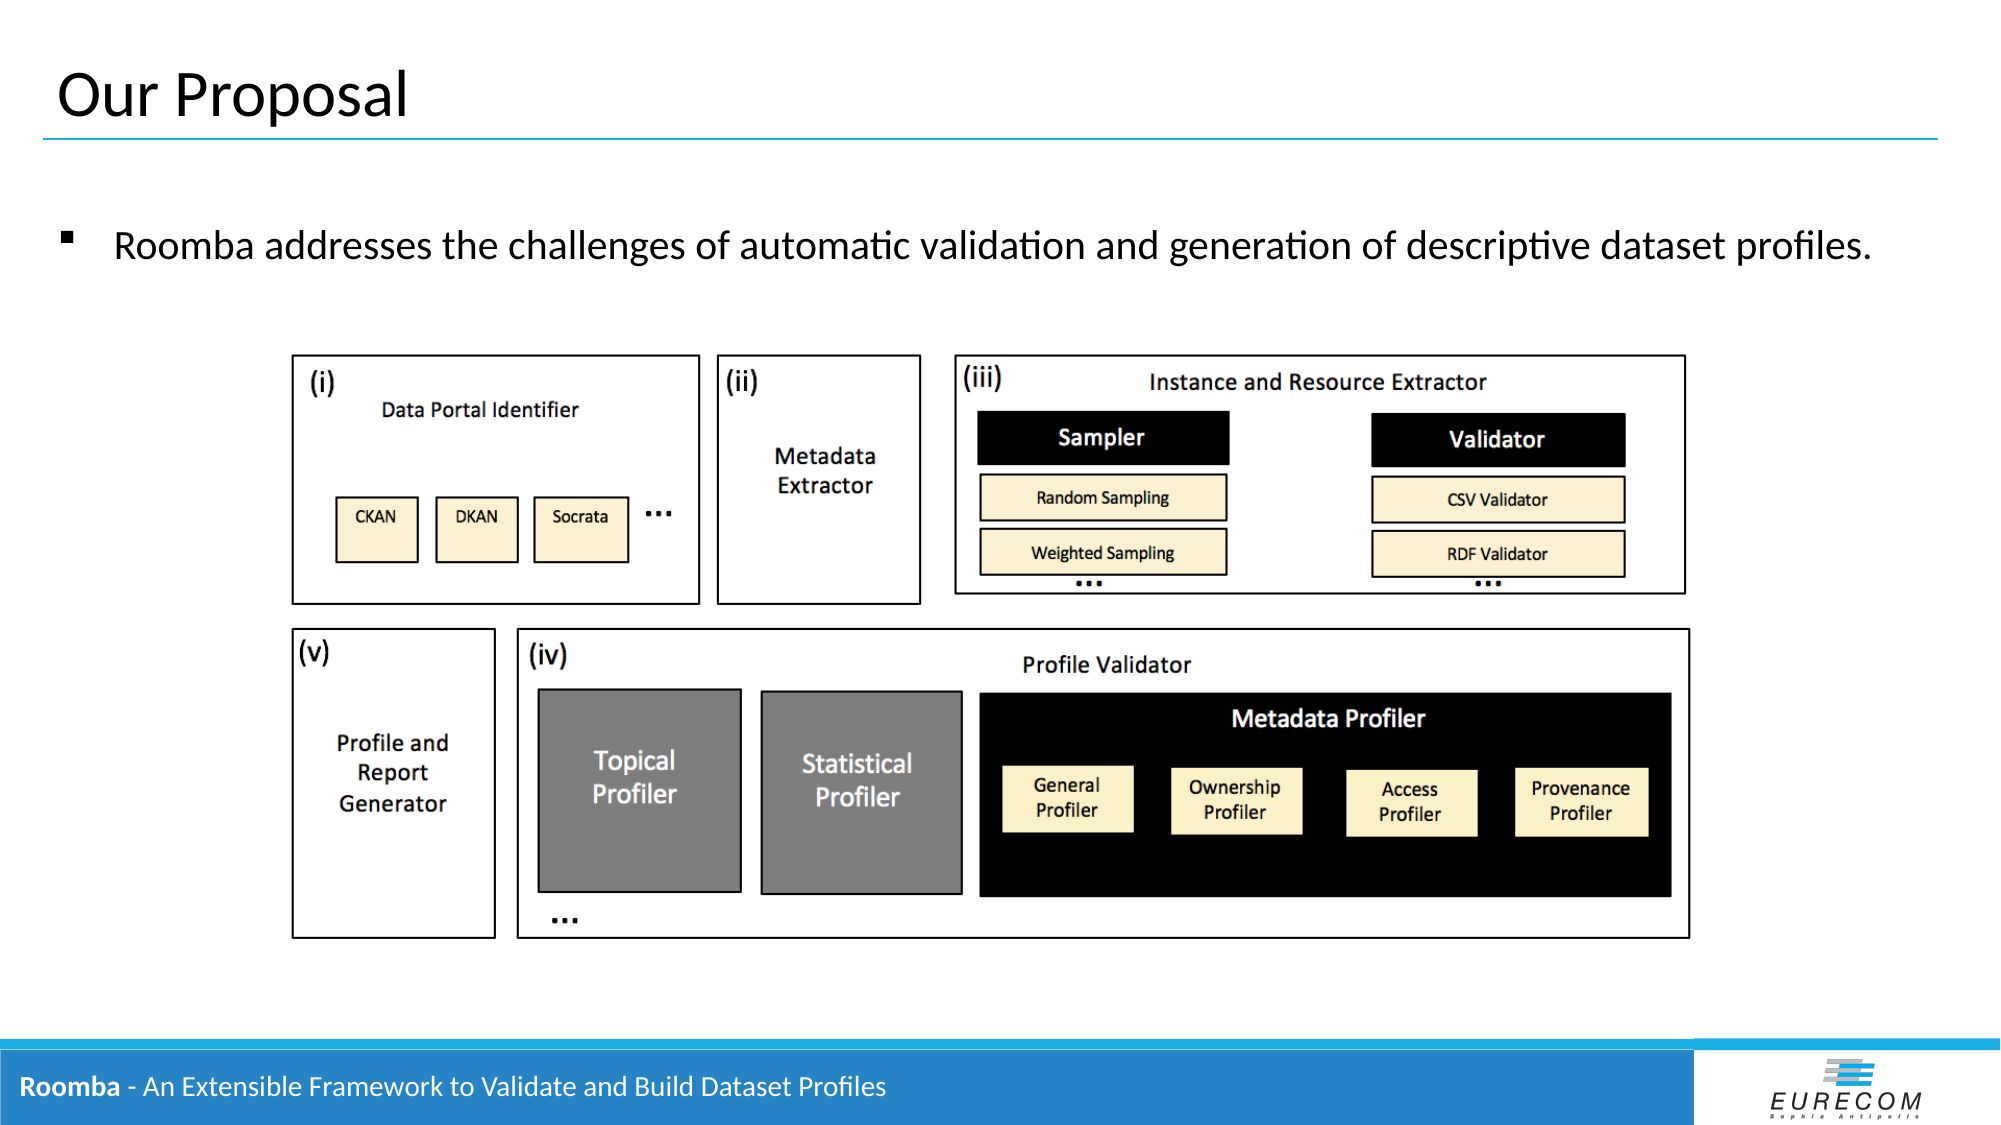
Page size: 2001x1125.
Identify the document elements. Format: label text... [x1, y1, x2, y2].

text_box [42, 42, 1939, 140]
text_box Roomba addresses the challenges of automatic validation and generation of descriptive dataset profiles. [42, 185, 2000, 426]
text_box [0, 1036, 2000, 1125]
picture [274, 342, 1707, 965]
